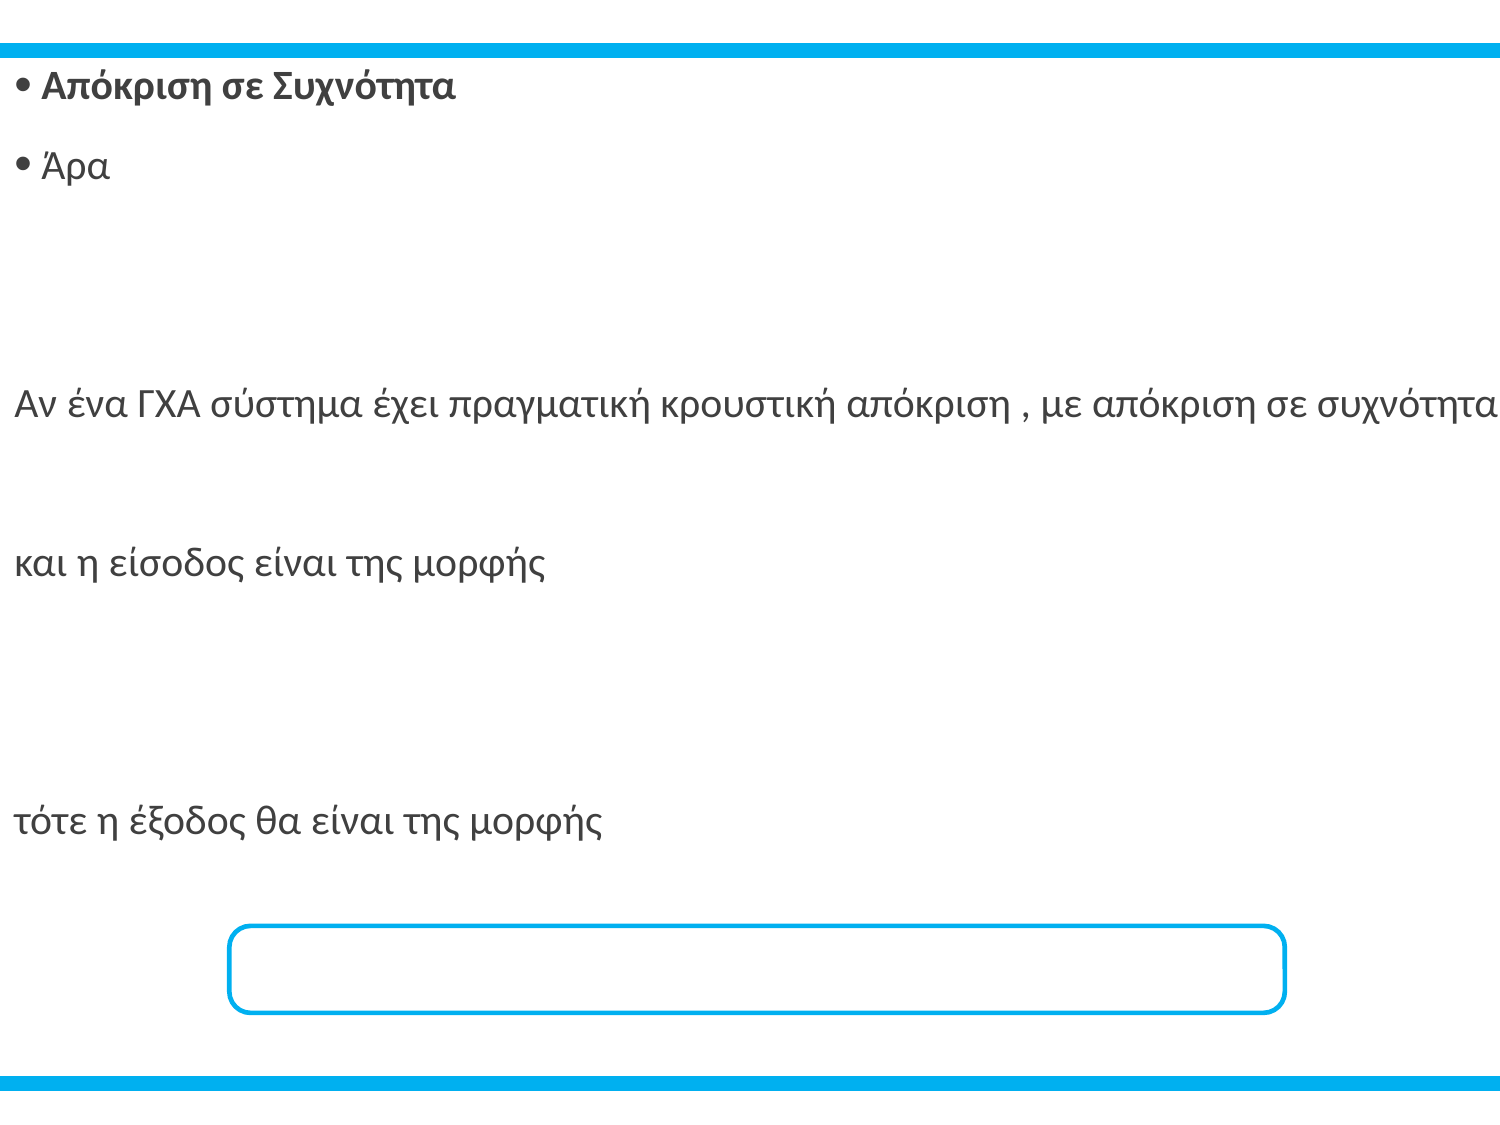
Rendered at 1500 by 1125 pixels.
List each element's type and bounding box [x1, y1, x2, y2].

text_box [0, 1076, 1500, 1091]
text_box [0, 43, 1500, 58]
text_box [228, 924, 1287, 1015]
